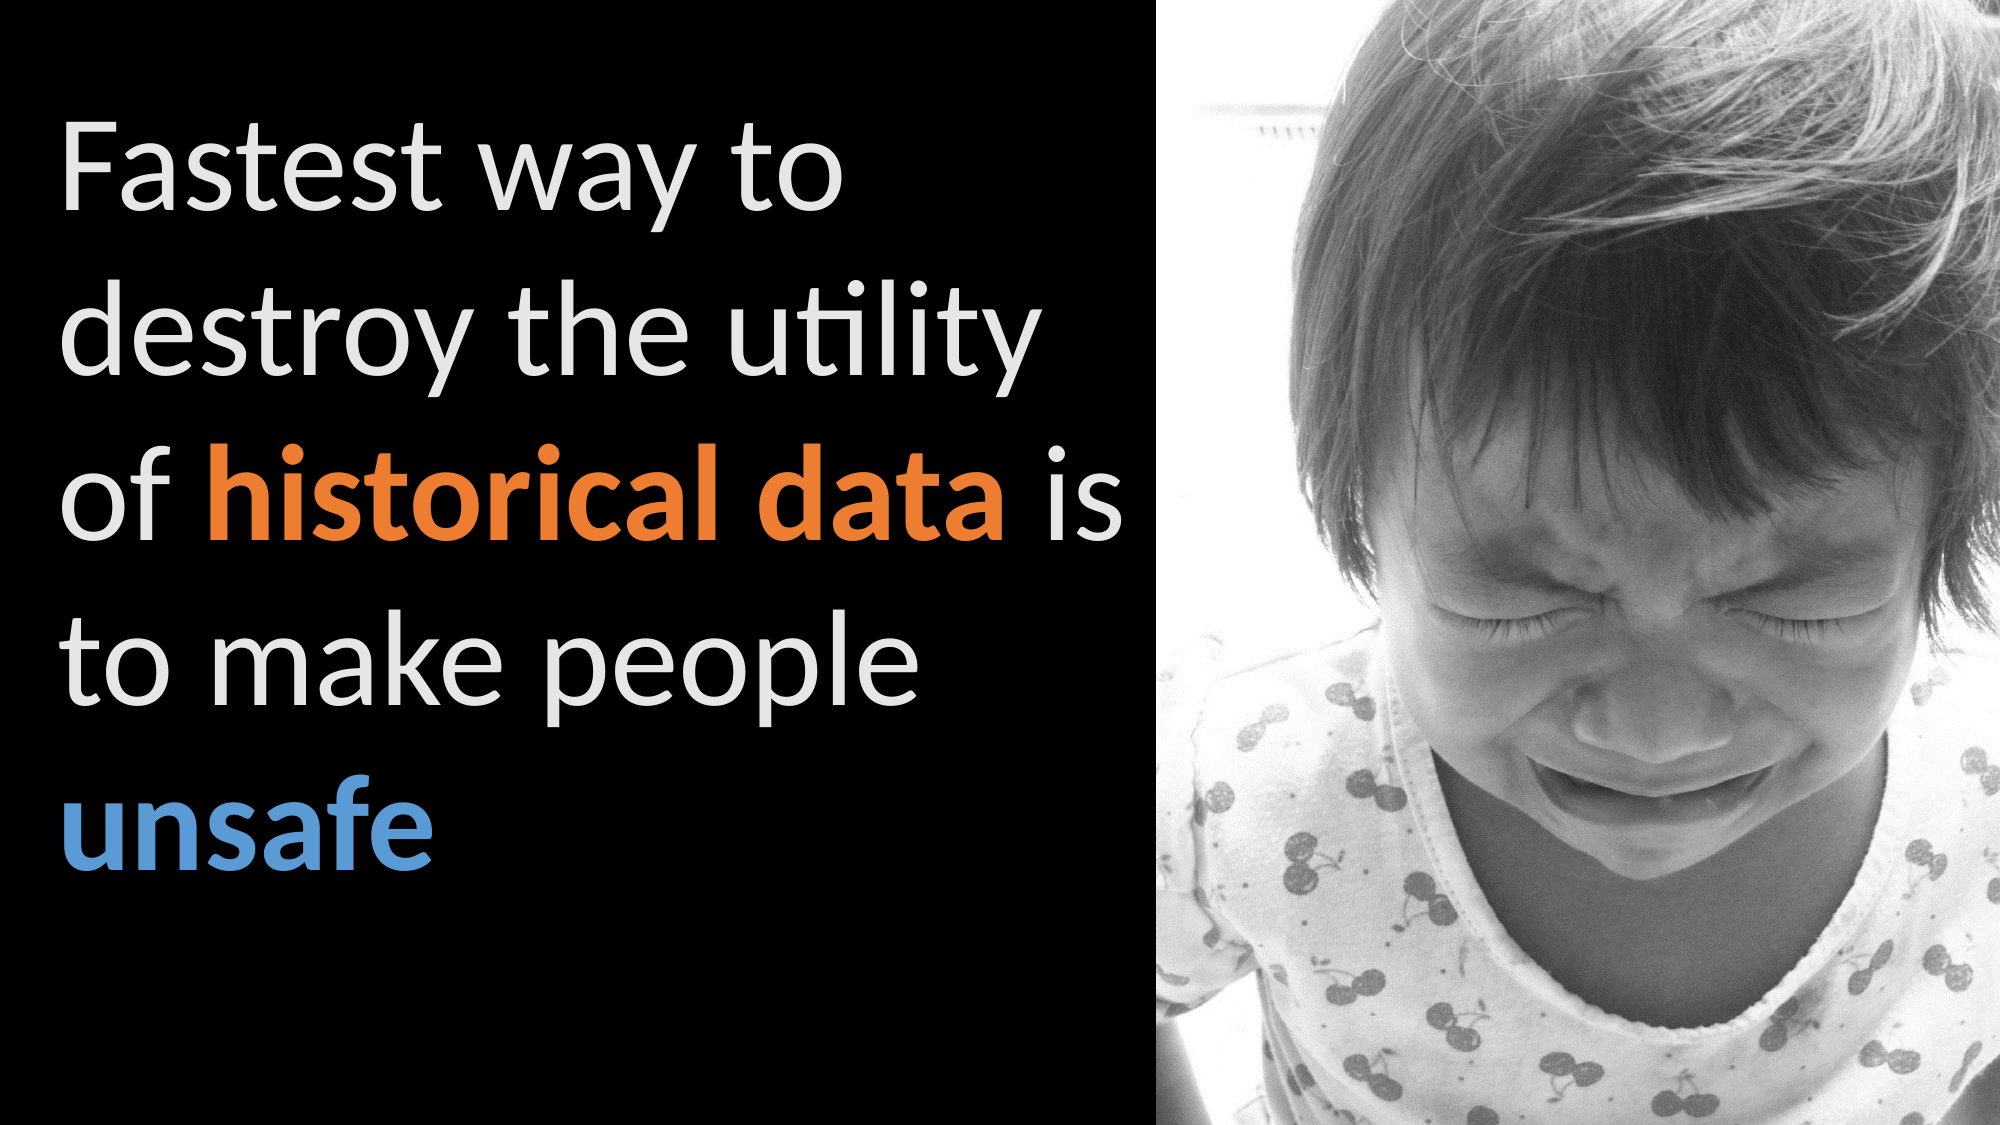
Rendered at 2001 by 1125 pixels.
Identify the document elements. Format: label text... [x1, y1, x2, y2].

text_box Fastest way to destroy the utility of historical data is to make people unsafe [42, 65, 1156, 906]
picture [1156, 0, 2000, 1125]
